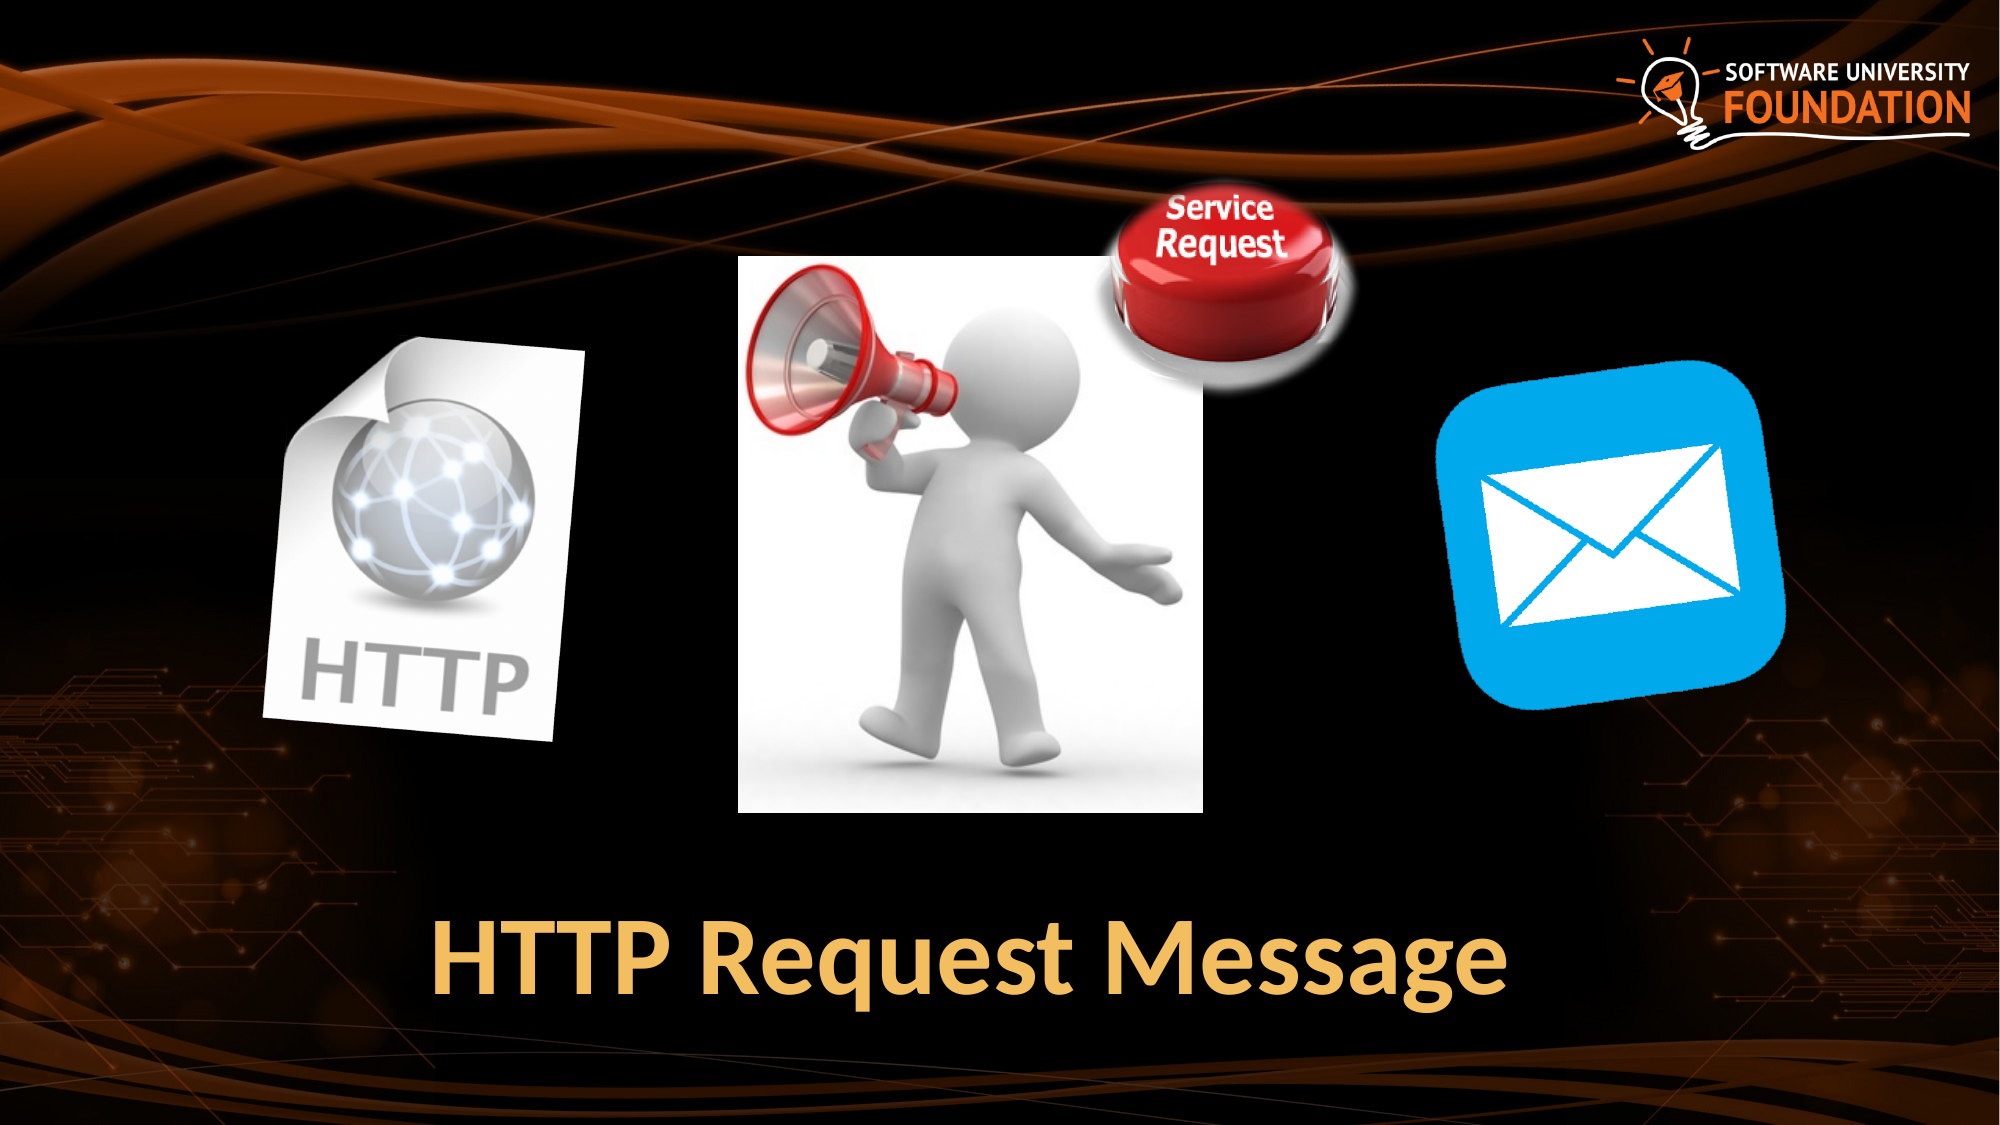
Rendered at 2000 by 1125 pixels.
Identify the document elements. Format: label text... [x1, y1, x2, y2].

picture [0, 0, 2000, 1125]
title HTTP Request Message [237, 890, 1704, 1025]
